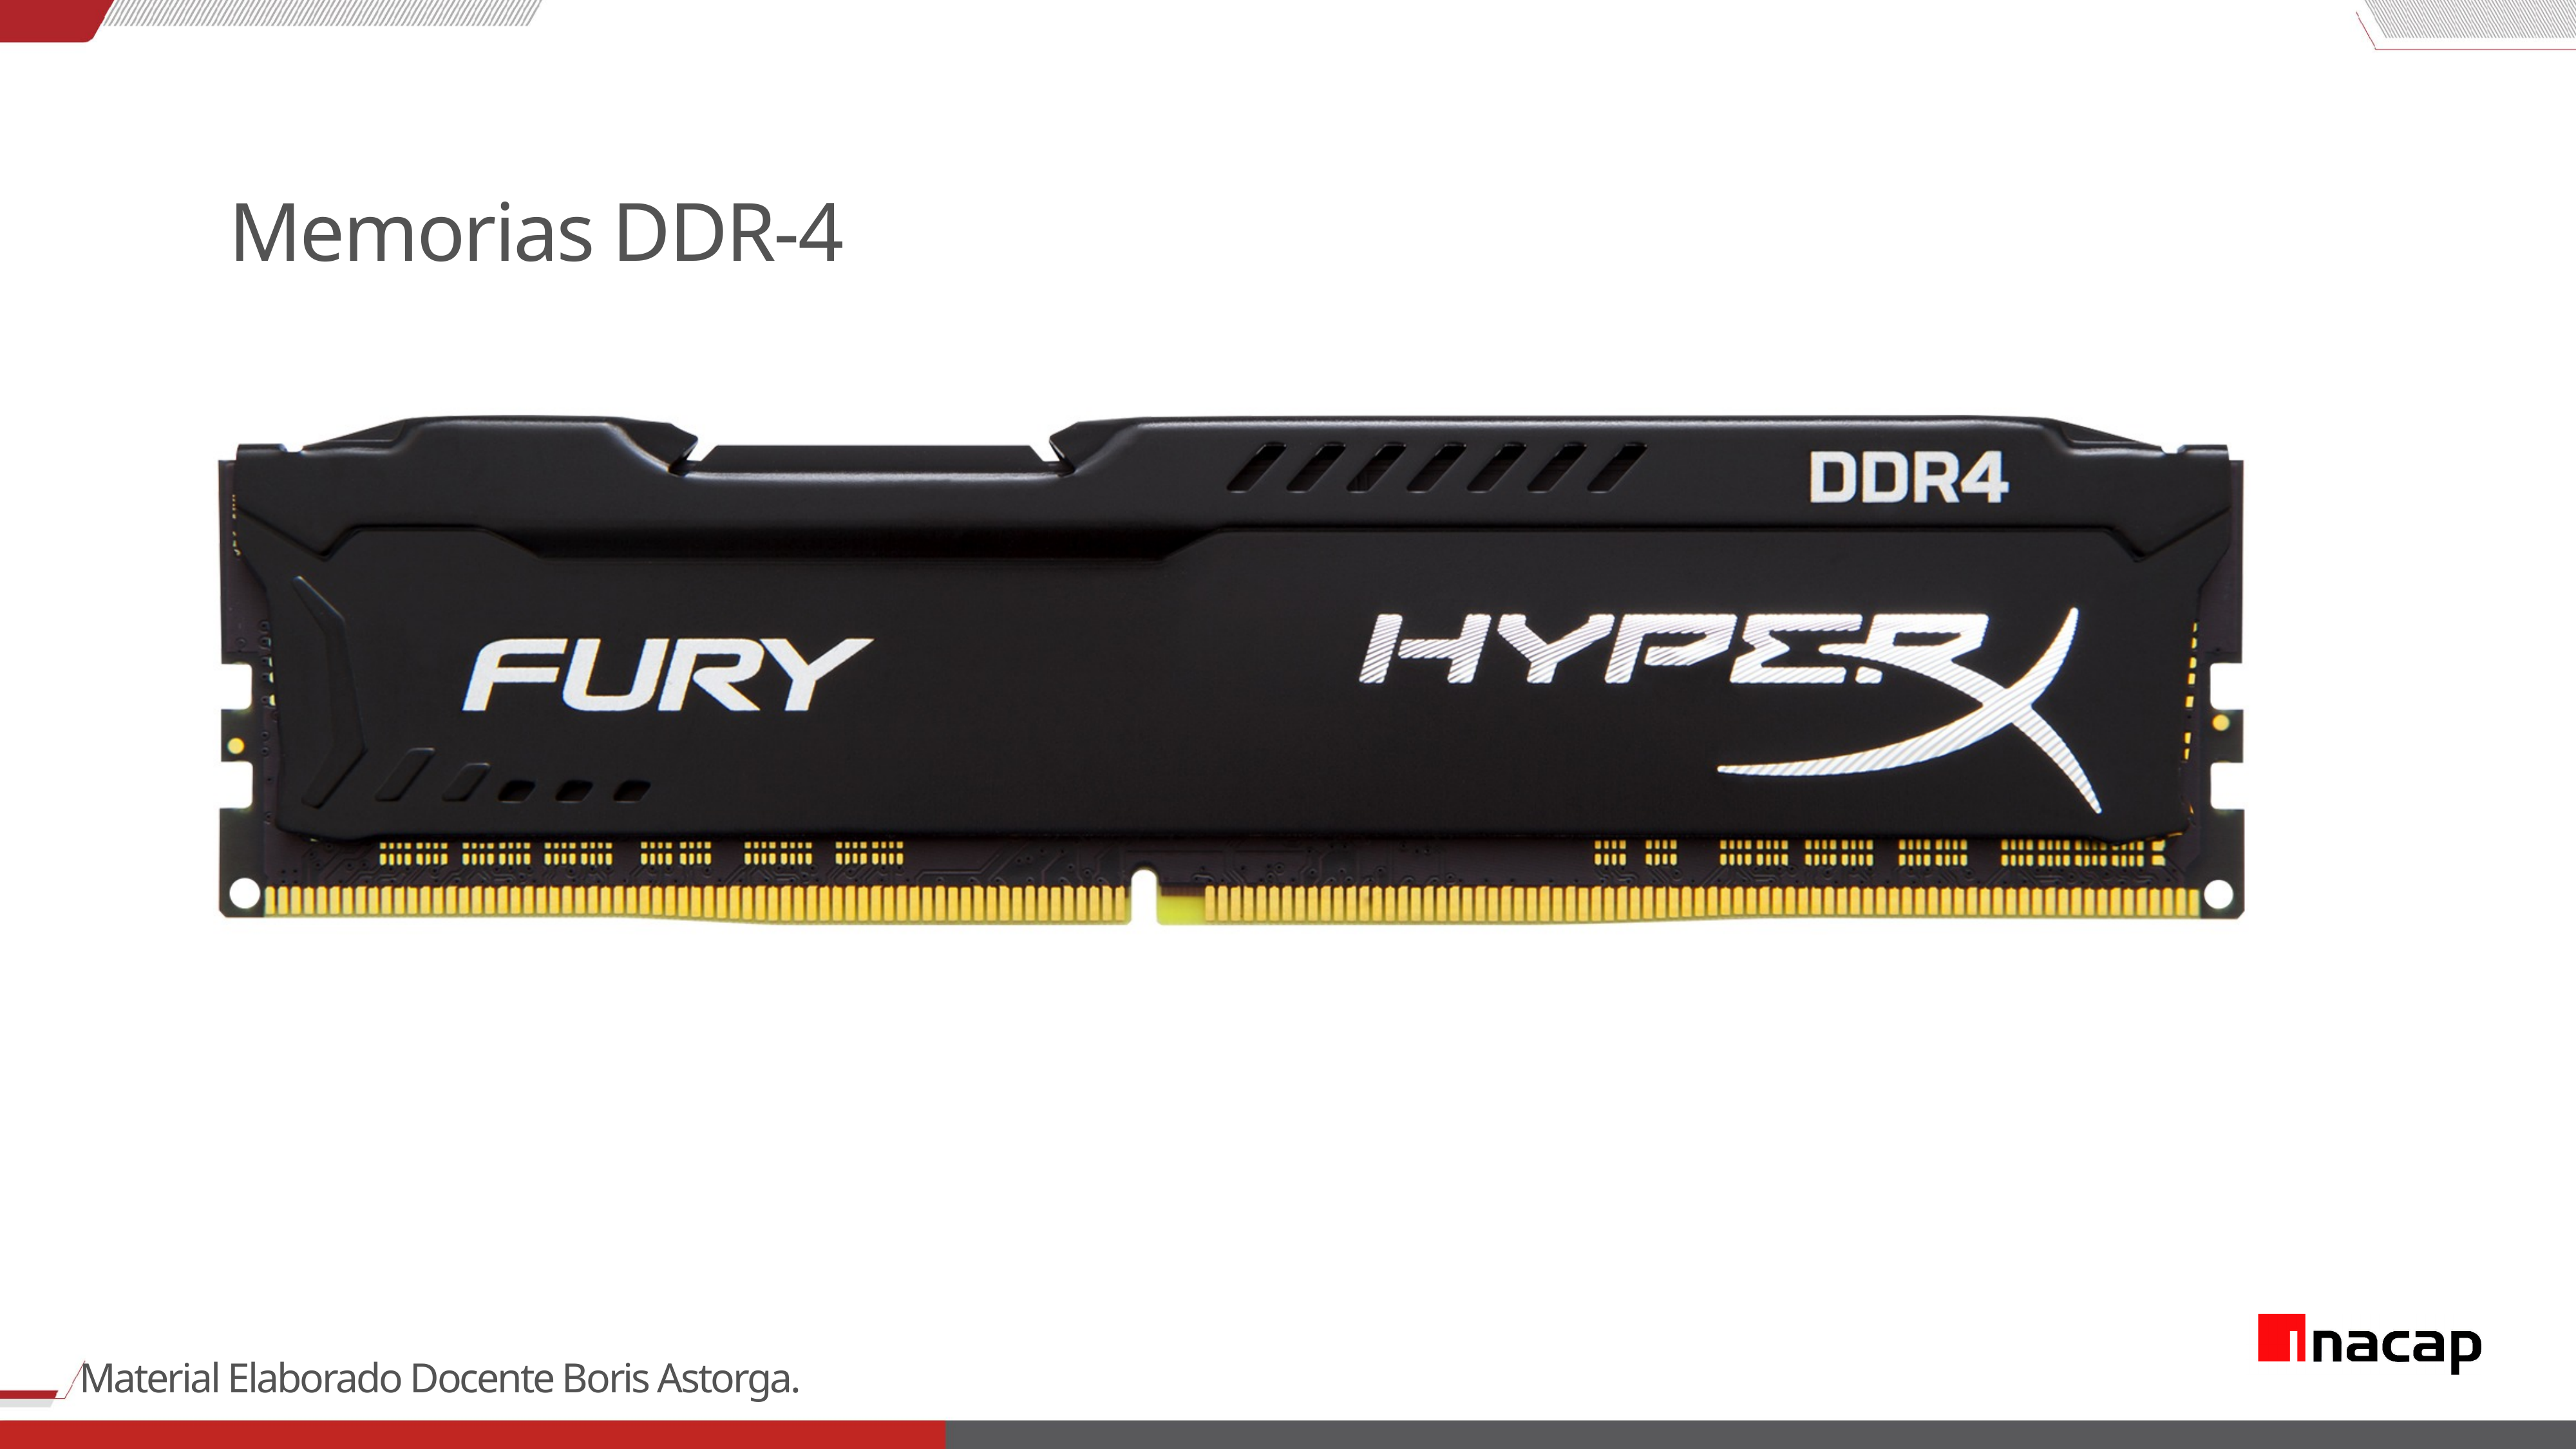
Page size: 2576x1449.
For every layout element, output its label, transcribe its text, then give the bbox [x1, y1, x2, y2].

picture [0, 1354, 2576, 1449]
picture [2246, 1314, 2481, 1375]
text_box Memorias DDR-4 [219, 176, 1508, 282]
picture [108, 331, 2354, 999]
picture [0, 0, 2576, 55]
text_box Material Elaborado Docente Boris Astorga. [70, 1348, 1358, 1406]
